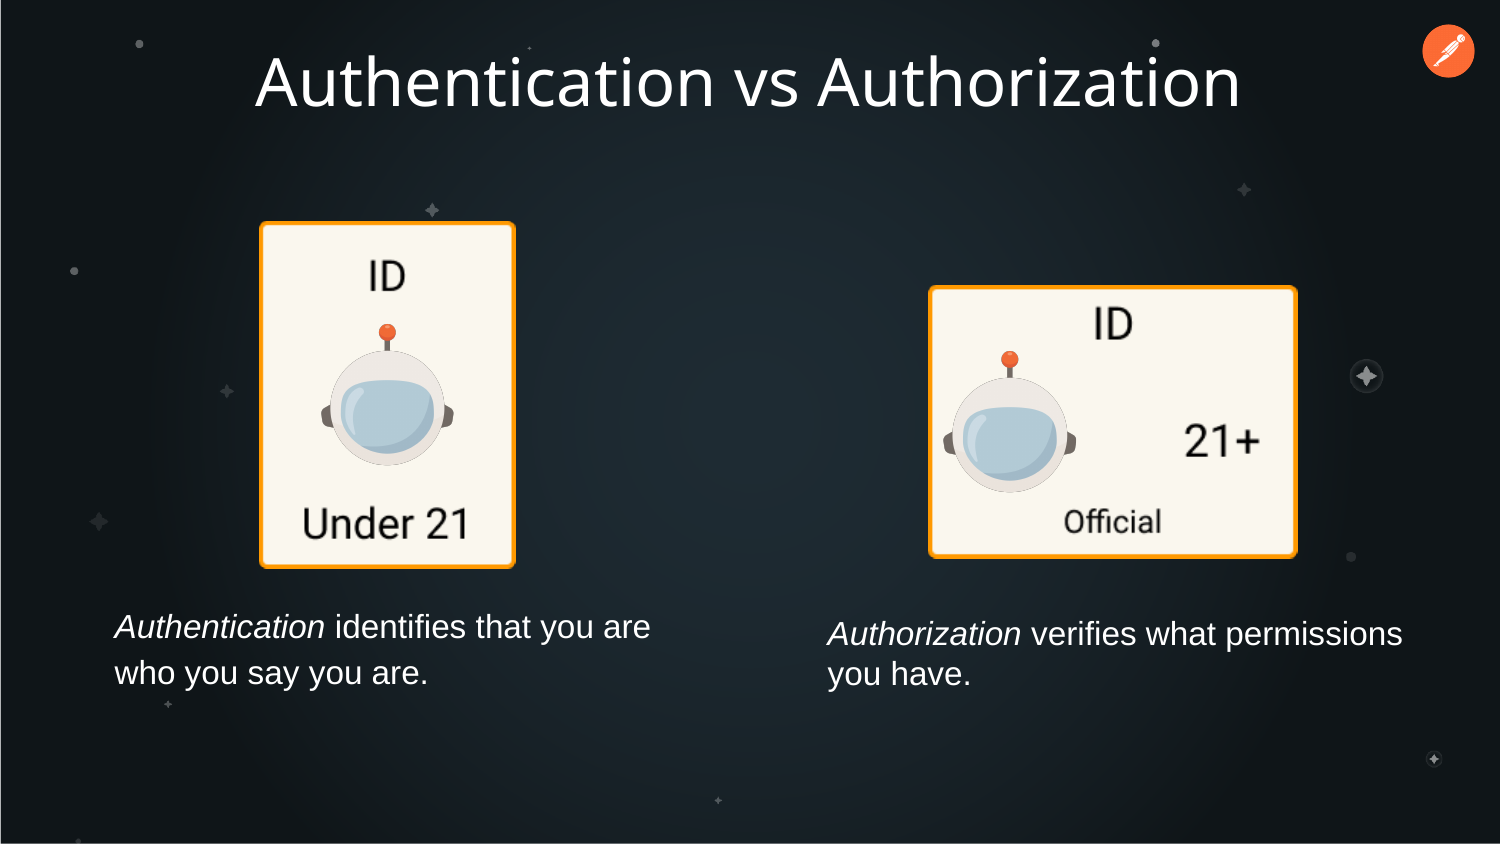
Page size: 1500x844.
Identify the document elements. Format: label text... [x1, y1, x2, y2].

picture [0, 0, 1500, 844]
title Authentication vs Authorization [103, 36, 1397, 145]
text_box Authorization verifies what permissions you have. [812, 597, 1436, 689]
text_box Authentication identifies that you are who you say you are. [99, 583, 676, 727]
